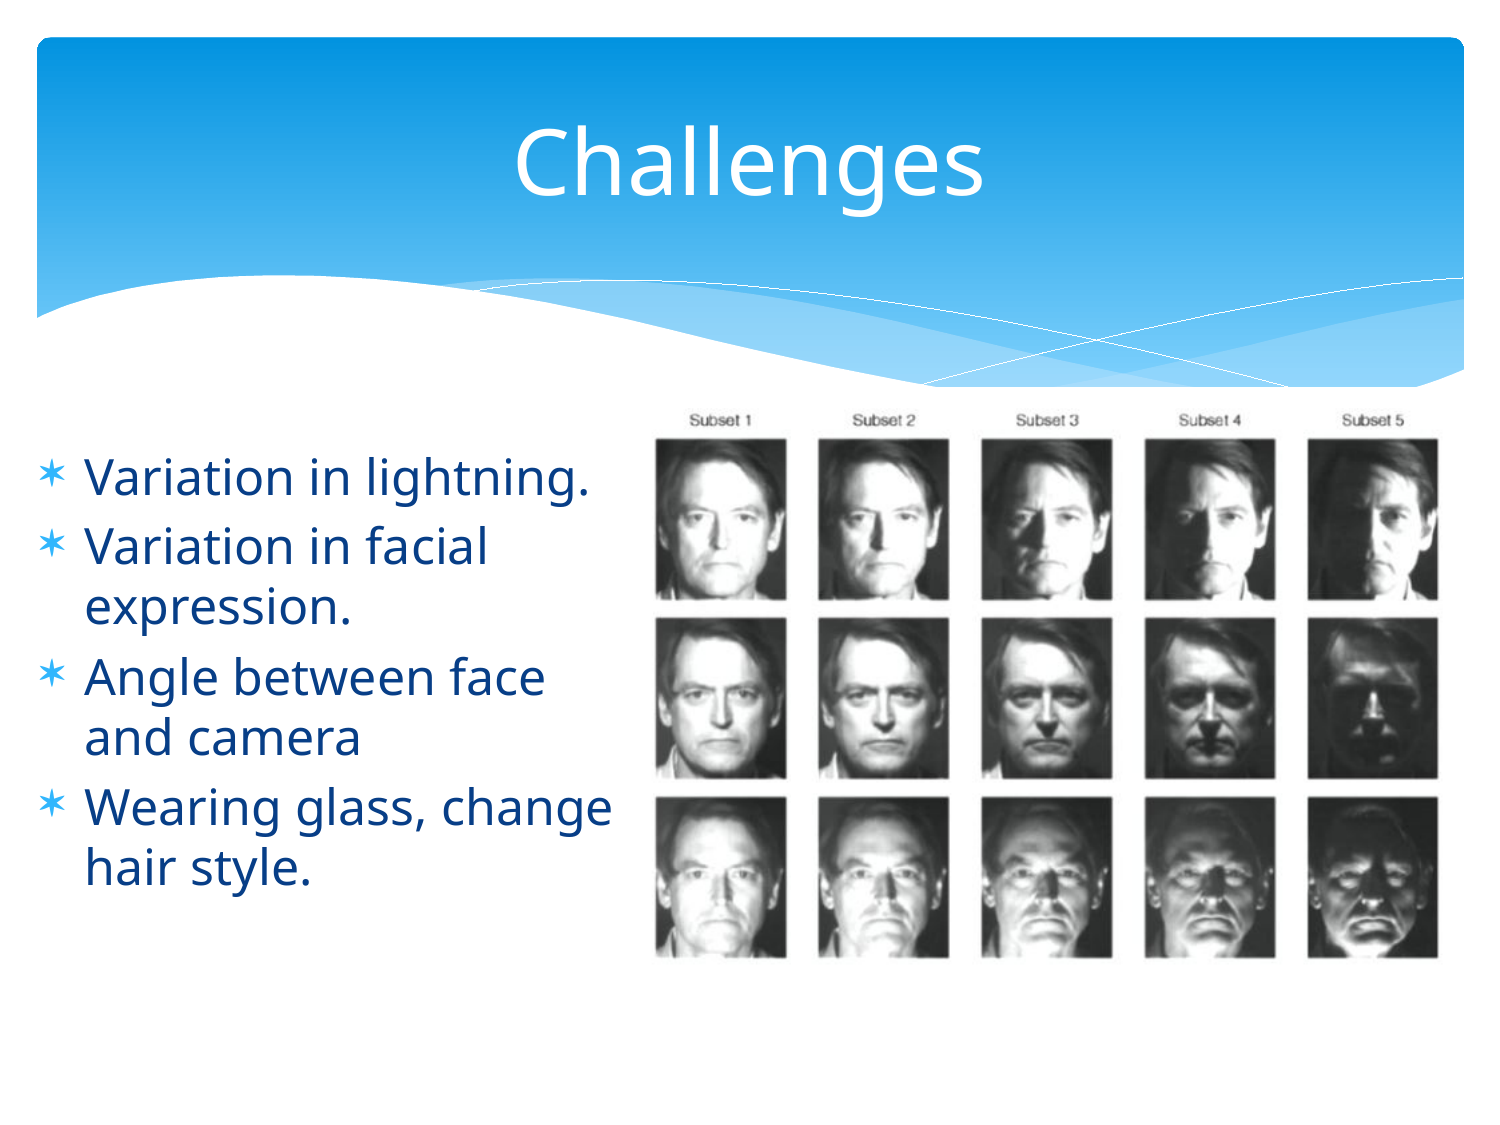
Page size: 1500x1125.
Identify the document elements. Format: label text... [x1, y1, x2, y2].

title Challenges [75, 55, 1425, 261]
picture [620, 387, 1476, 978]
list Variation in lightning. Variation in facial expression. Angle between face and camera Wearing glass, change hair style. [24, 437, 652, 1003]
